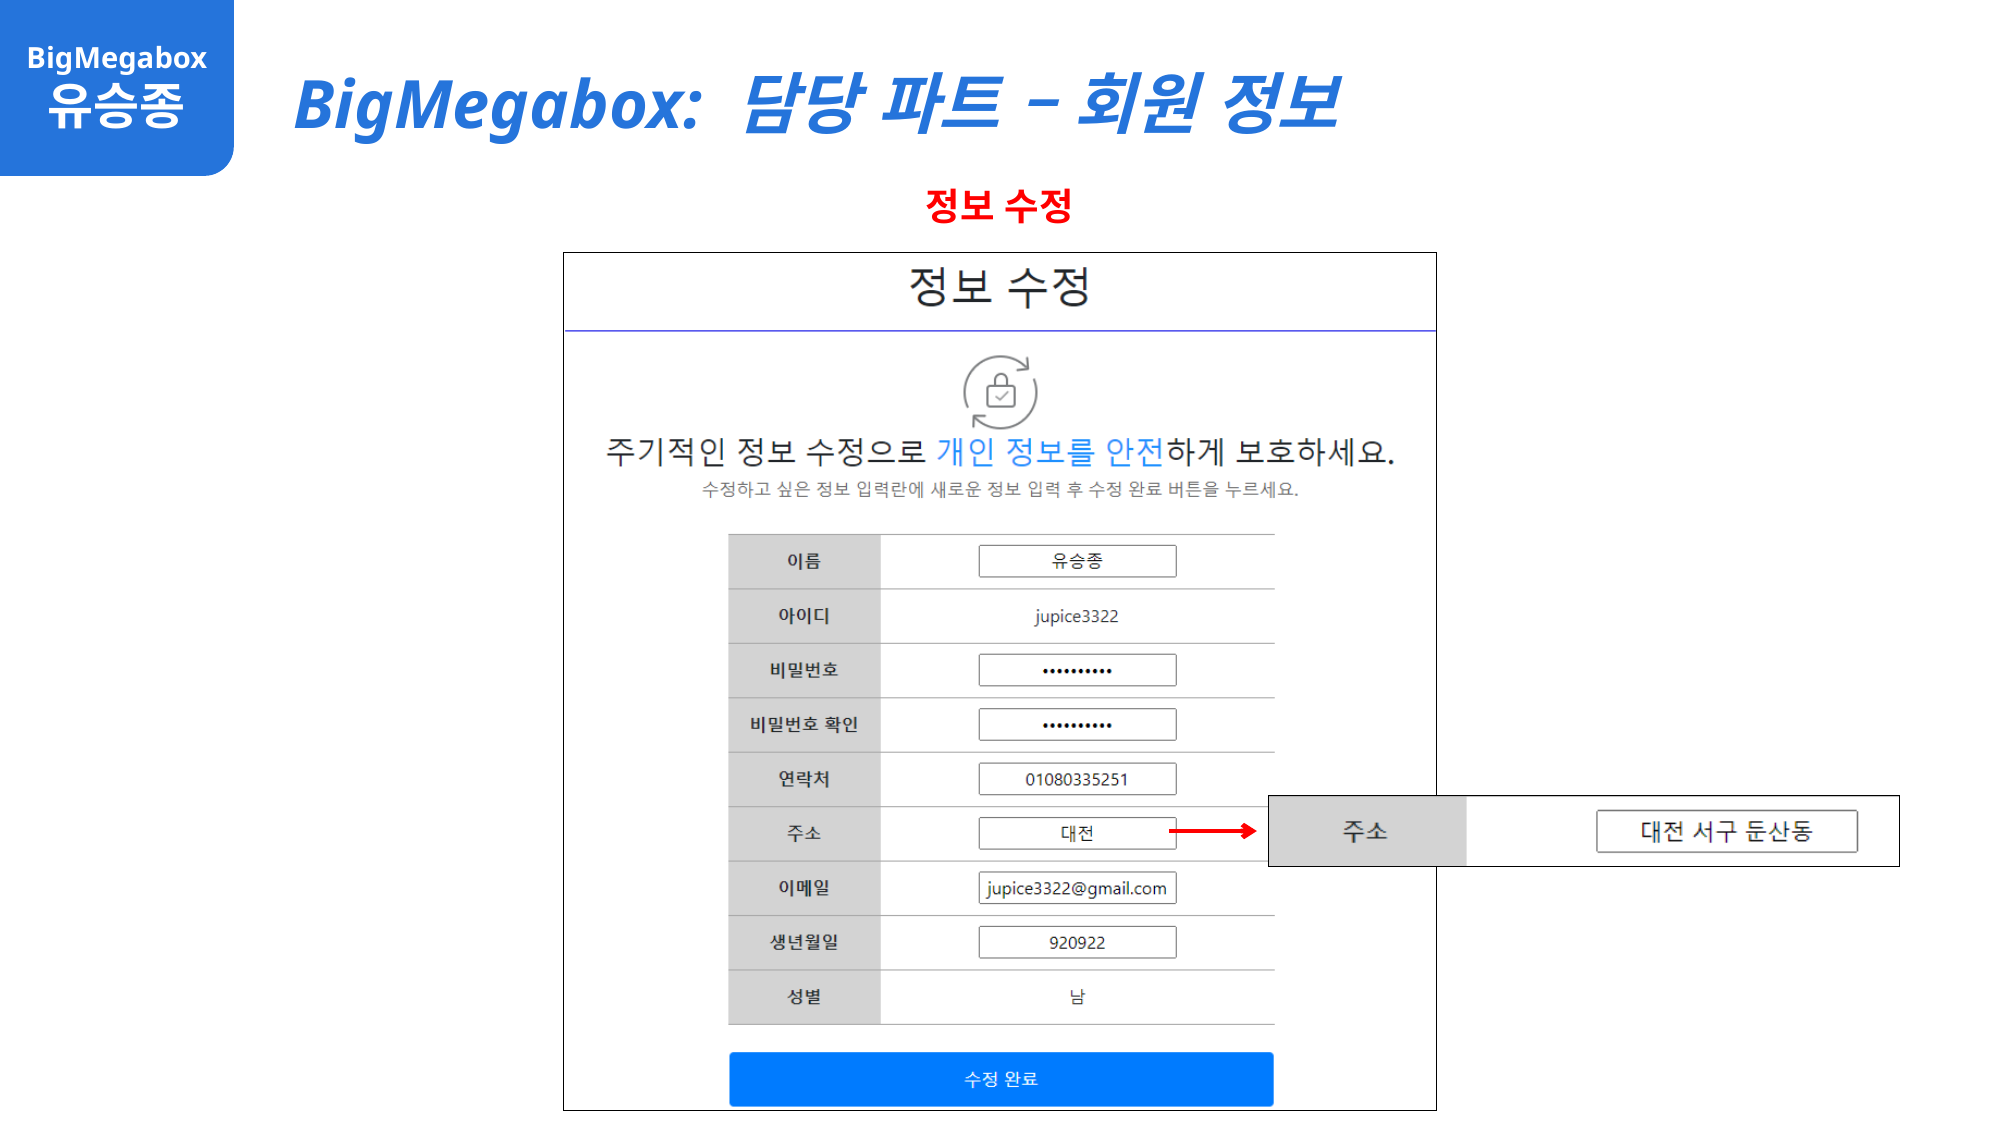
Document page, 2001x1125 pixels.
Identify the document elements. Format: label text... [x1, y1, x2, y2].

picture [563, 252, 1900, 1111]
text_box [0, 0, 235, 177]
text_box BigMegabox 유승종 [11, 32, 223, 143]
text_box 정보 수정 [830, 175, 1169, 236]
text_box BigMegabox: 담당 파트 – 회원 정보 [278, 13, 1515, 149]
